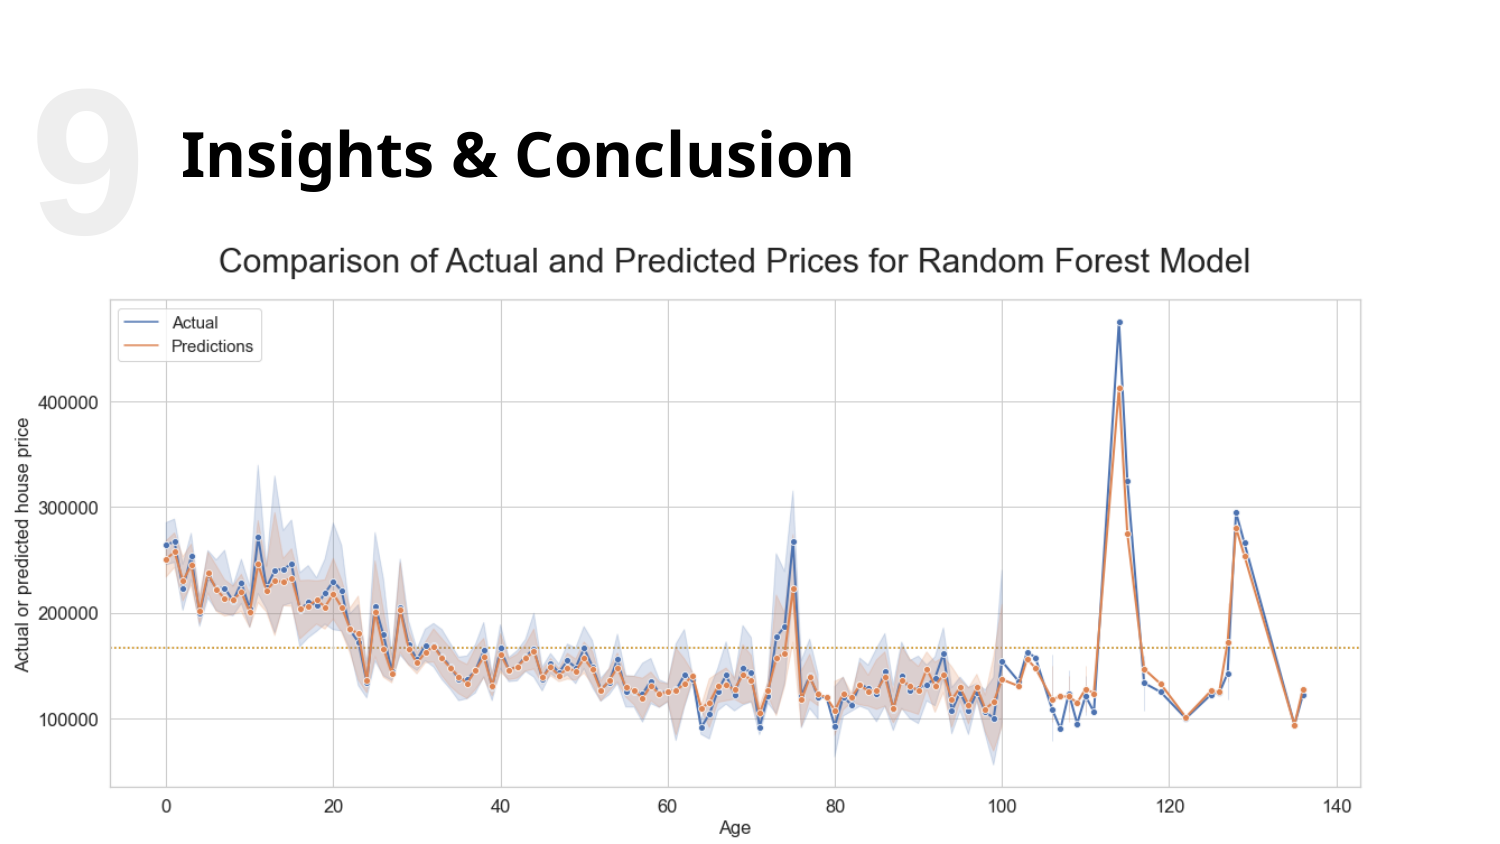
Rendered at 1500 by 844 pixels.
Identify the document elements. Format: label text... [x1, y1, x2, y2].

text_box Insights & Conclusion [169, 126, 879, 238]
text_box 9 [18, 21, 579, 234]
picture [8, 239, 1367, 844]
